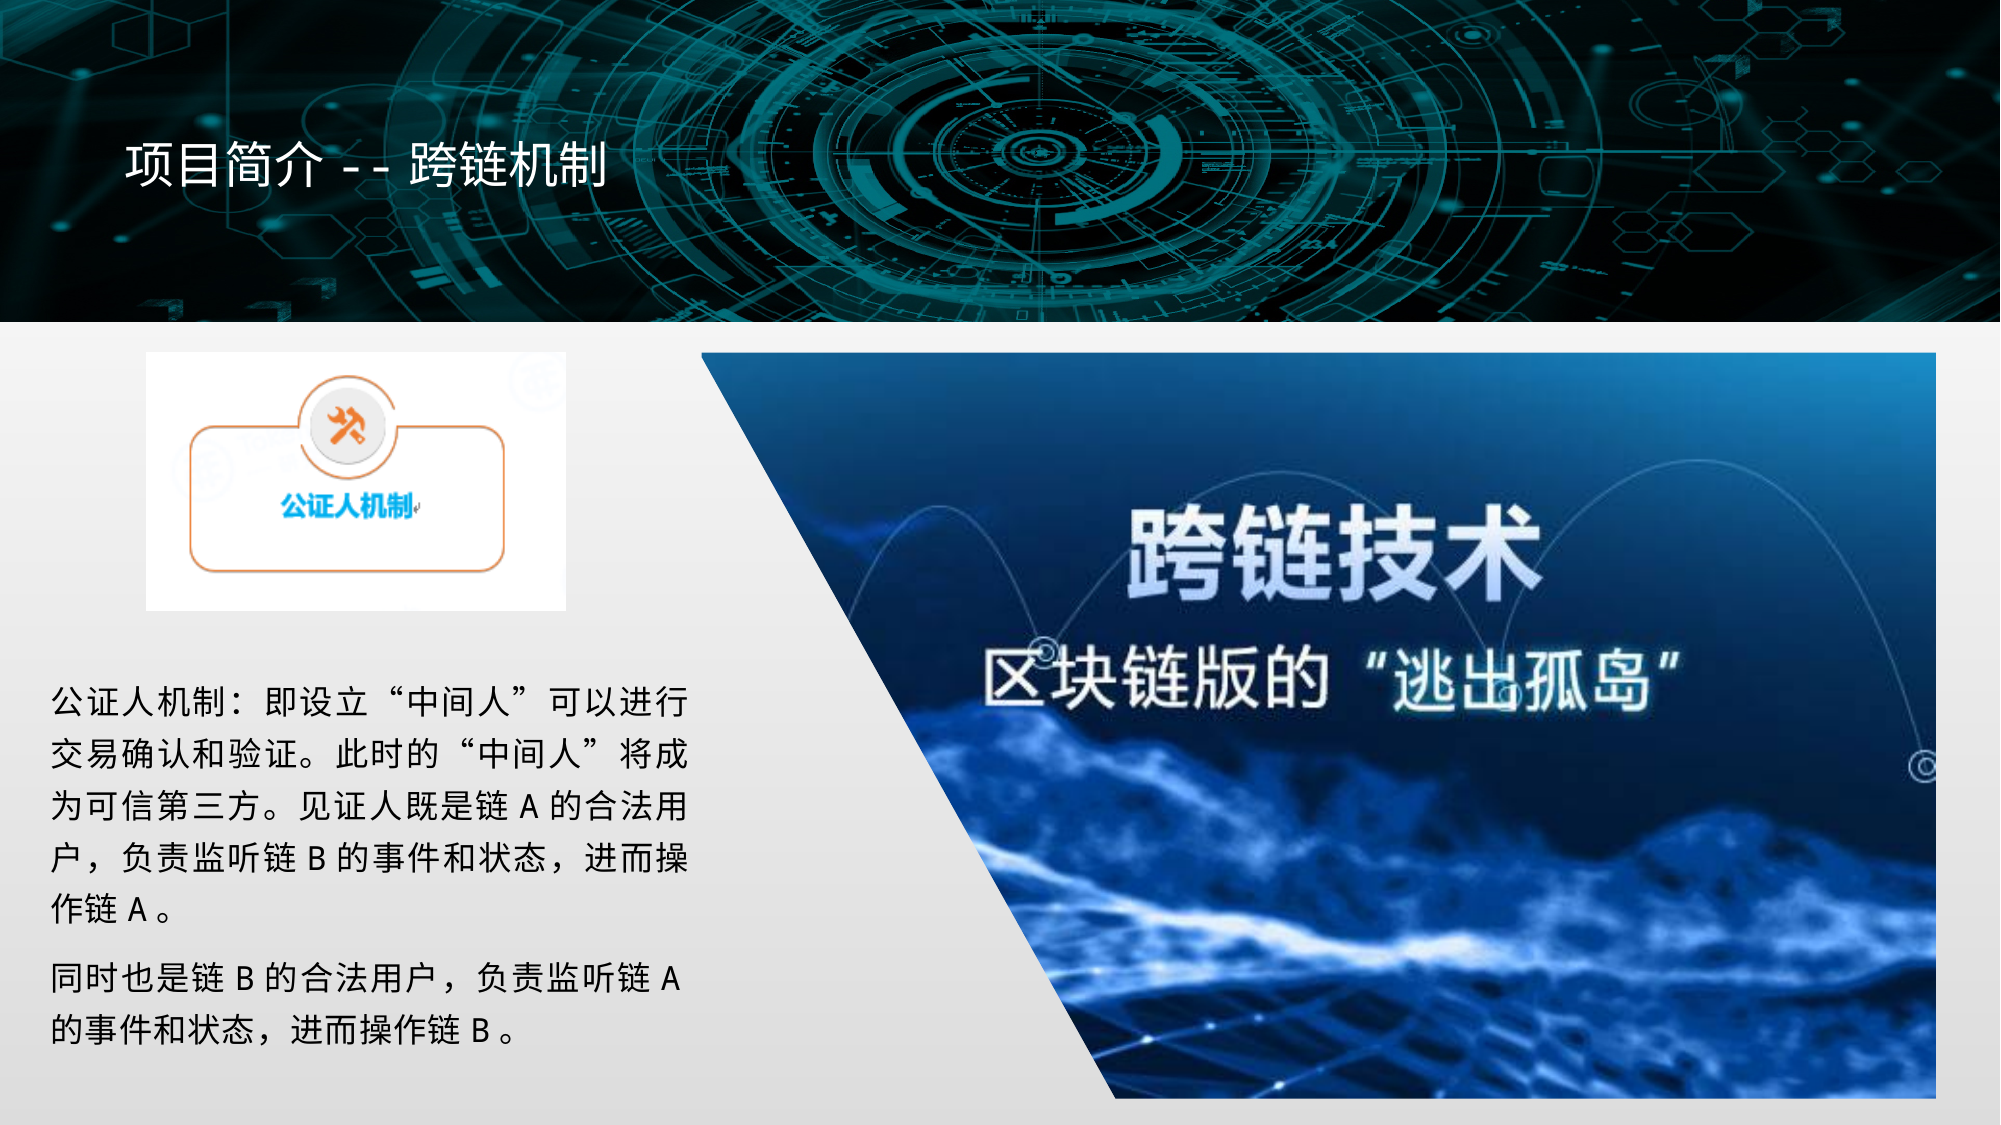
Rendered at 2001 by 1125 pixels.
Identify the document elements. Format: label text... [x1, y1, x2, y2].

picture [0, 0, 2000, 322]
text_box 公证人机制：即设立“中间人”可以进行交易确认和验证。此时的“中间人”将成为可信第三方。见证人既是链A的合法用户，负责监听链B的事件和状态，进而操作链A。 同时也是链B的合法用户，负责监听链A的事件和状态，进而操作链B。 [38, 663, 701, 1032]
picture [146, 352, 566, 611]
picture [701, 352, 1936, 1099]
